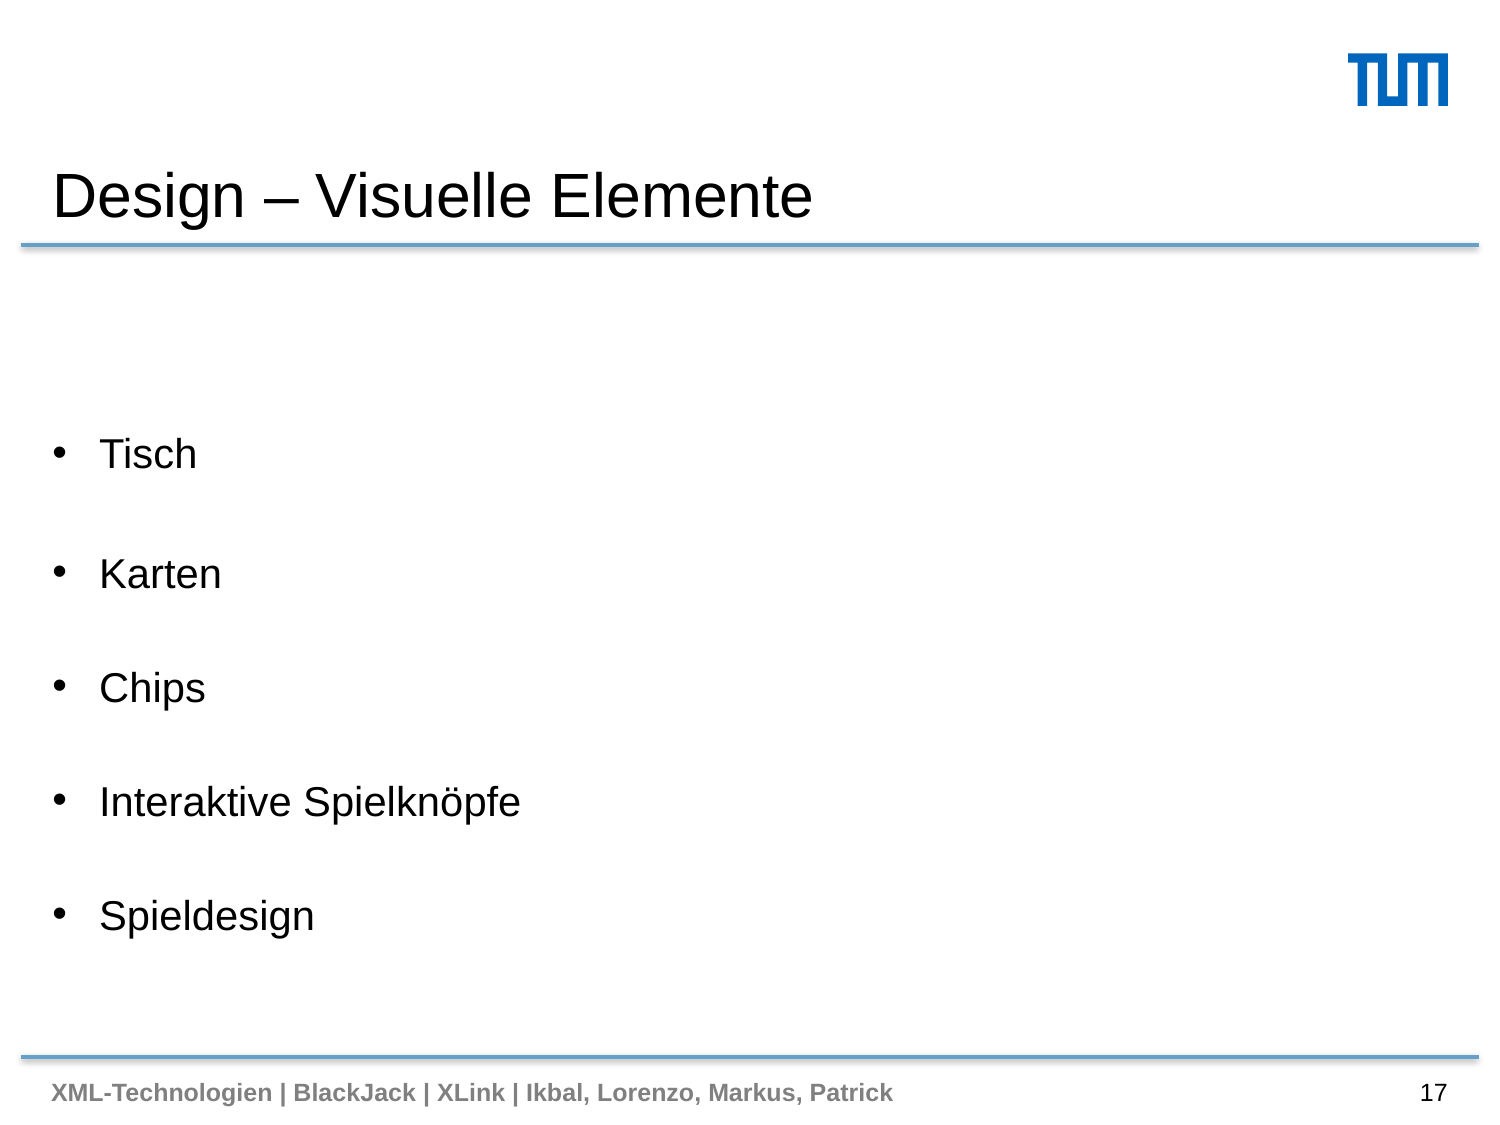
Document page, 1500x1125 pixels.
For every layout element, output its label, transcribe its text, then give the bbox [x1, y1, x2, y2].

title Design – Visuelle Elemente [52, 162, 1449, 231]
footer XML-Technologien | BlackJack | XLink | Ikbal, Lorenzo, Markus, Patrick [51, 1067, 1112, 1122]
slide_number 17 [1112, 1067, 1448, 1122]
list Tisch Karten Chips Interaktive Spielknöpfe Spieldesign [52, 288, 1449, 1042]
